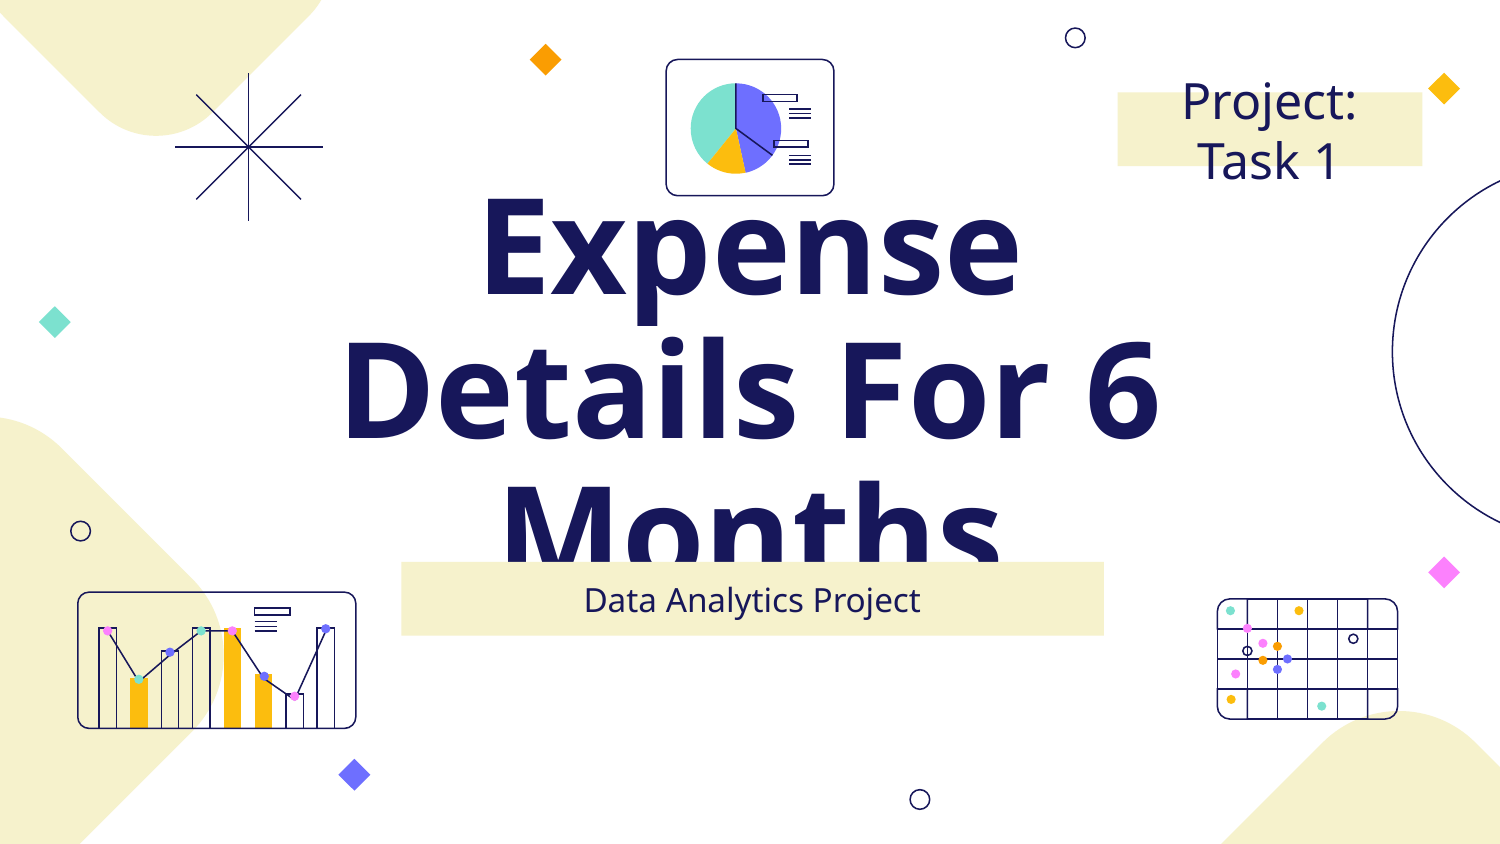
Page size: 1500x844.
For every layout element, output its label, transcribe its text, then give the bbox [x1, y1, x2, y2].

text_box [665, 59, 835, 196]
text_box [174, 72, 323, 222]
title Project: Task 1 [1117, 92, 1423, 167]
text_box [1217, 598, 1398, 720]
subtitle Data Analytics Project [401, 561, 1104, 636]
title Expense Details For 6 Months [297, 243, 1203, 548]
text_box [77, 591, 357, 729]
